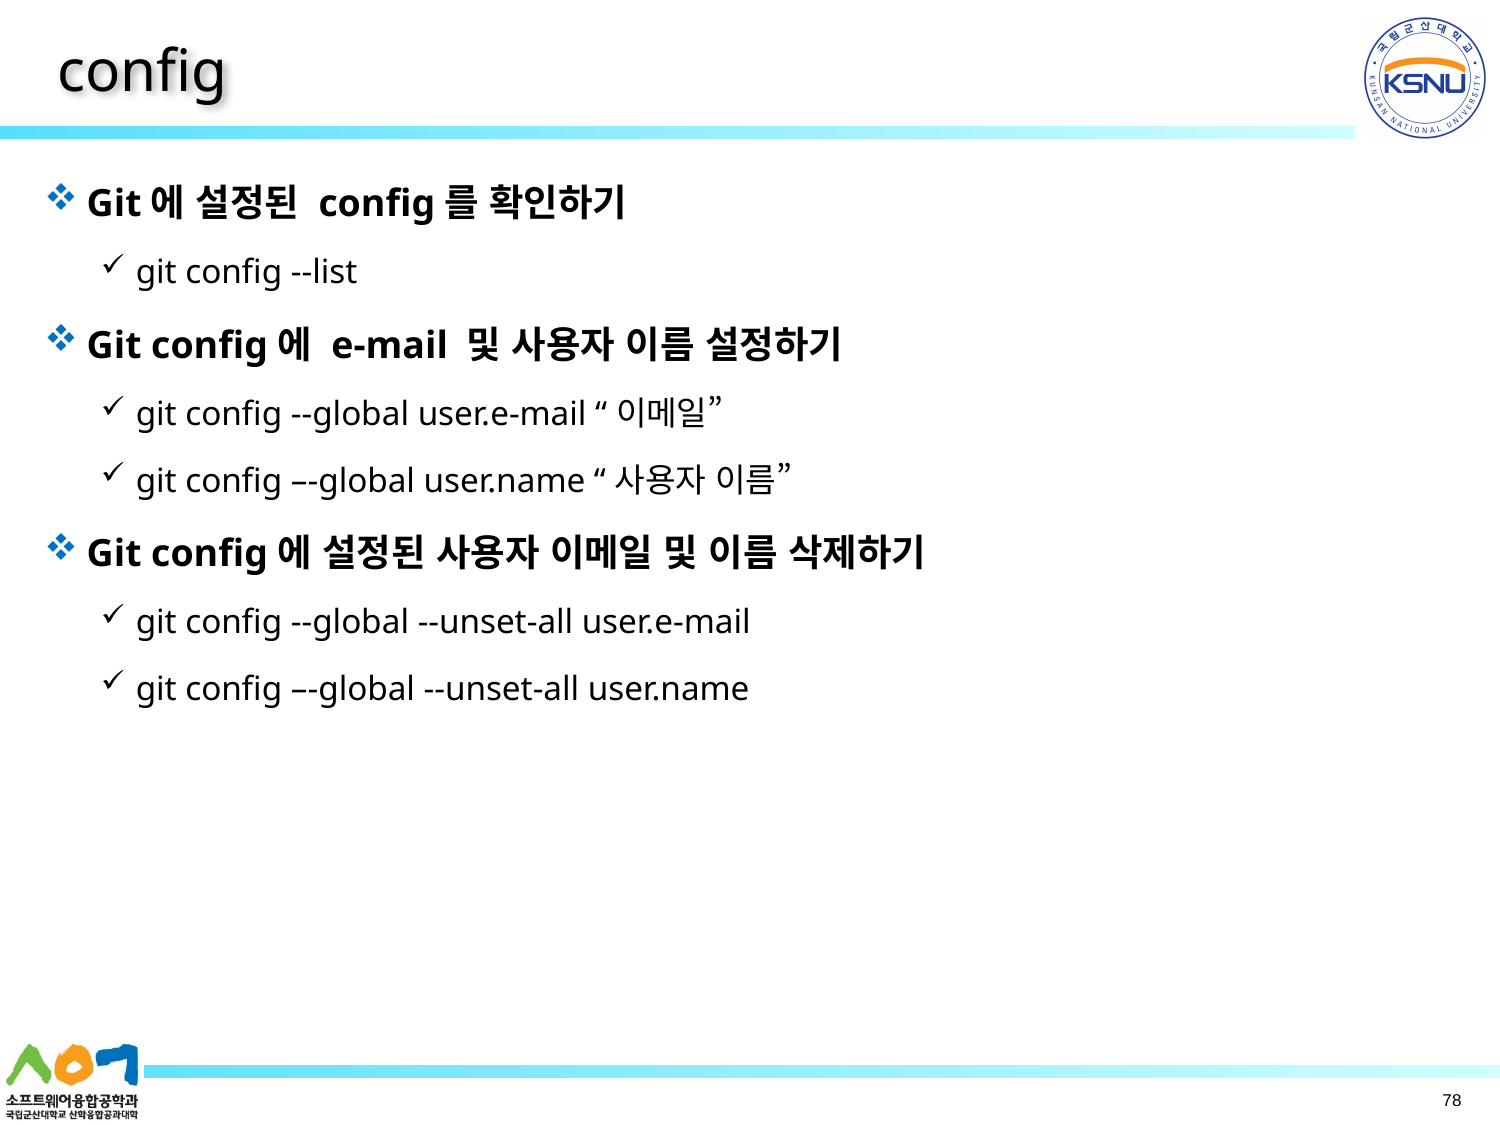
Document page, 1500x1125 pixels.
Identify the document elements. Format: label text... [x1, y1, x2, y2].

title config [42, 20, 1349, 116]
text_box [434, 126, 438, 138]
slide_number 78 [1330, 1081, 1477, 1122]
slide_number 81 [1015, 1065, 1019, 1077]
picture [0, 1041, 144, 1122]
text_box [250, 126, 254, 138]
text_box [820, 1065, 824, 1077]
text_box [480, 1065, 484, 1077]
picture [1361, 16, 1486, 139]
list Git에 설정된 config를 확인하기 git config --list Git config에 e-mail 및 사용자 이름 설정하기 git config --global user.e-mail “이메일” git config –-global user.name “사용자 이름” Git config에 설정된 사용자 이메일 및 이름 삭제하기 git config --global --unset-all user.e-mail git config –-global --unset-all user.name [29, 148, 1476, 1059]
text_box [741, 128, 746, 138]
